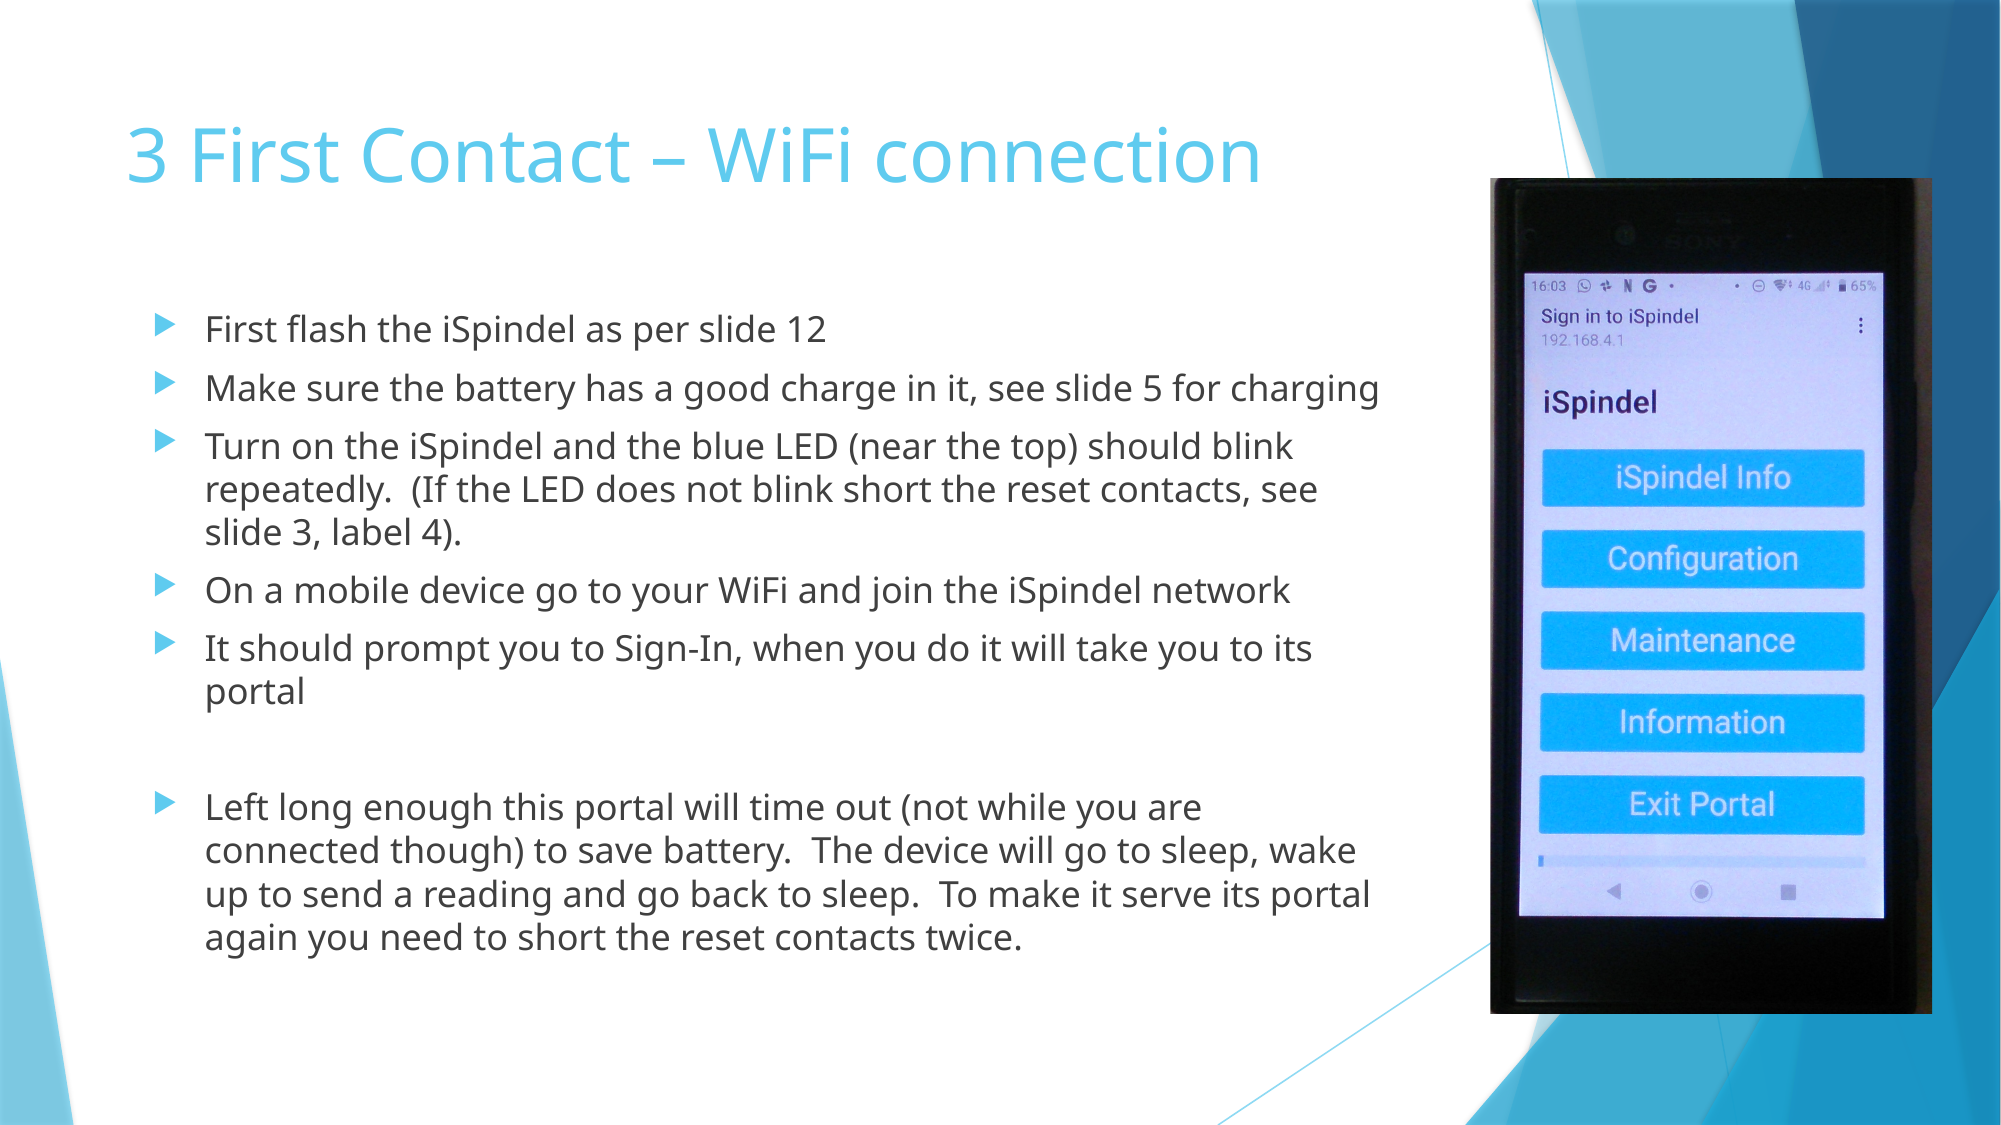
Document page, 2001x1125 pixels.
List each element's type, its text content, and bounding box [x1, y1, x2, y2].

title 3 First Contact – WiFi connection [111, 99, 1522, 317]
picture [1489, 177, 1933, 1014]
list First flash the iSpindel as per slide 12 Make sure the battery has a good charge in it, see slide 5 for charging Turn on the iSpindel and the blue LED (near the top) should blink repeatedly. (If the LED does not blink short the reset contacts, see slide 3, label 4). On a mobile device go to your WiFi and join the iSpindel network It should prompt you to Sign-In, when you do it will take you to its portal Left long enough this portal will time out (not while you are connected though) to save battery. The device will go to sleep, wake up to send a reading and go back to sleep. To make it serve its portal again you need to short the reset contacts twice. [137, 299, 1398, 1014]
